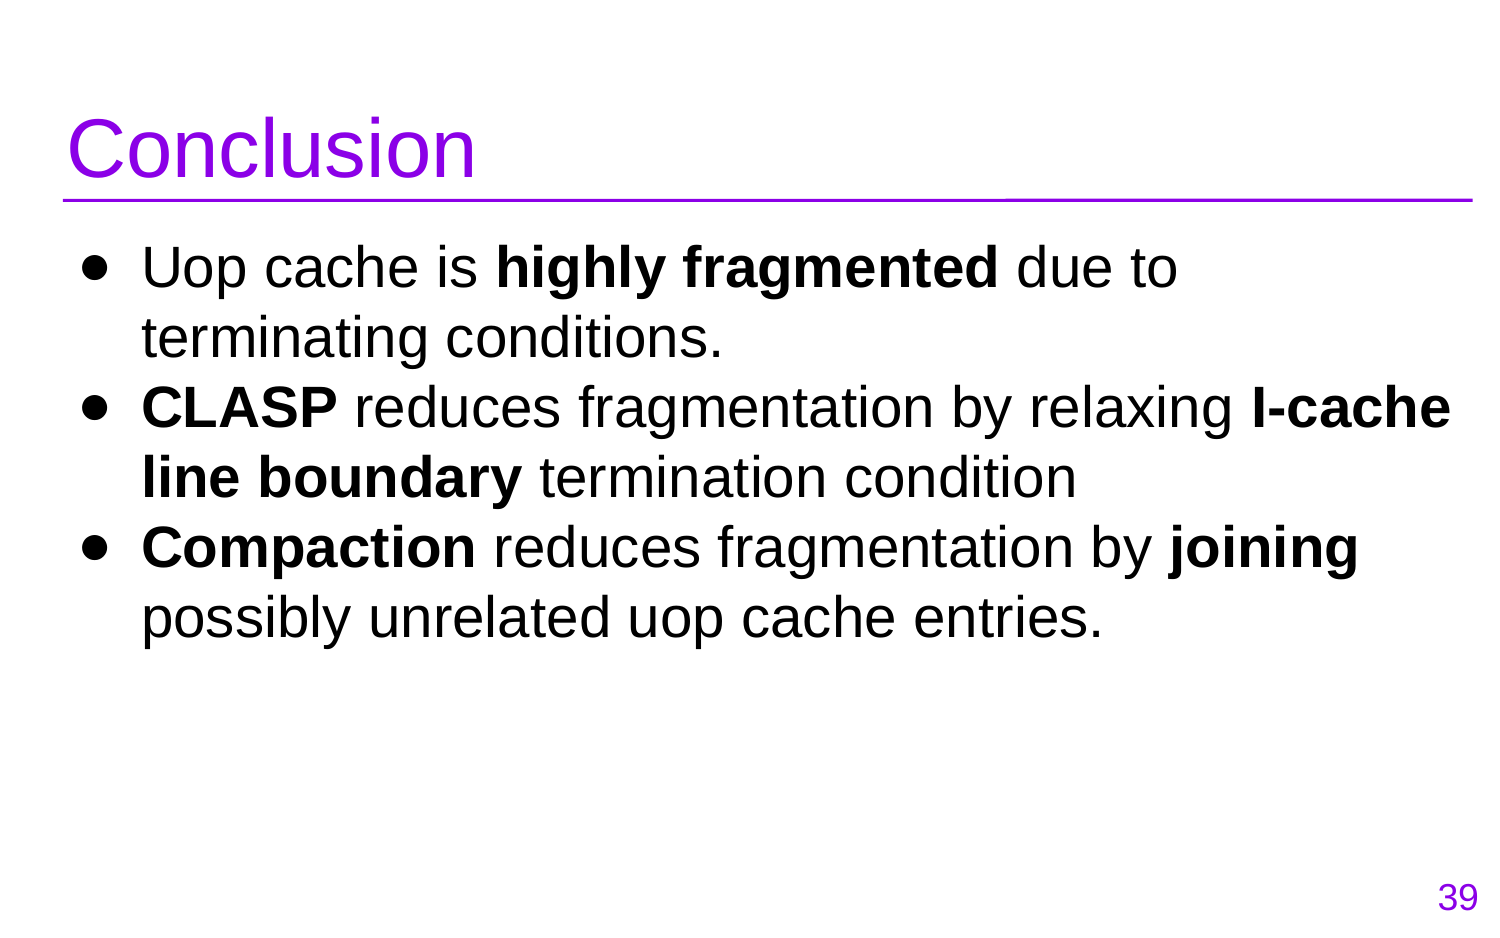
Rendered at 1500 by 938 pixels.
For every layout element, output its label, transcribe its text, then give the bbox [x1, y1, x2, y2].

title Conclusion [51, 79, 1449, 185]
text_box Uop cache is highly fragmented due to terminating conditions. CLASP reduces fragmentation by relaxing I-cache line boundary termination condition Compaction reduces fragmentation by joining possibly unrelated uop cache entries. [51, 214, 1479, 866]
slide_number 39 [1388, 859, 1494, 932]
